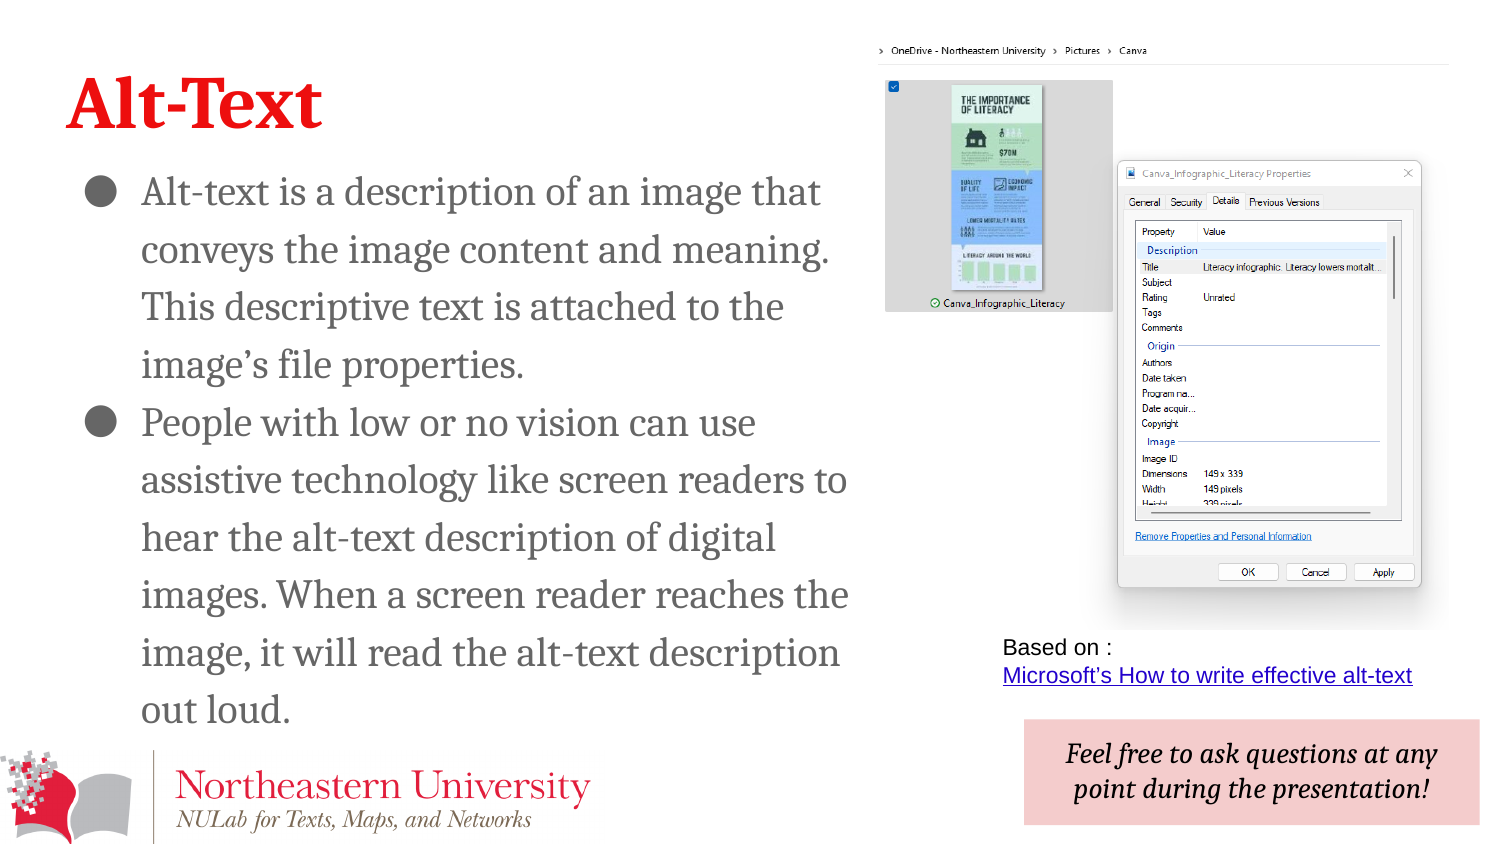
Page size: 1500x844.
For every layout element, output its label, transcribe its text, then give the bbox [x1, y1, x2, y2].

picture [877, 38, 1450, 631]
text_box Feel free to ask questions at any point during the presentation! [1024, 719, 1480, 826]
title Alt-Text [51, 38, 876, 133]
picture [0, 750, 605, 844]
text_box Based on : Microsoft’s How to write effective alt-text [987, 617, 1480, 703]
list Alt-text is a description of an image that conveys the image content and meaning. This descriptive text is attached to the image’s file properties. People with low or no vision can use assistive technology like screen readers to hear the alt-text description of digital images. When a screen reader reaches the image, it will read the alt-text description out loud. [51, 141, 904, 719]
